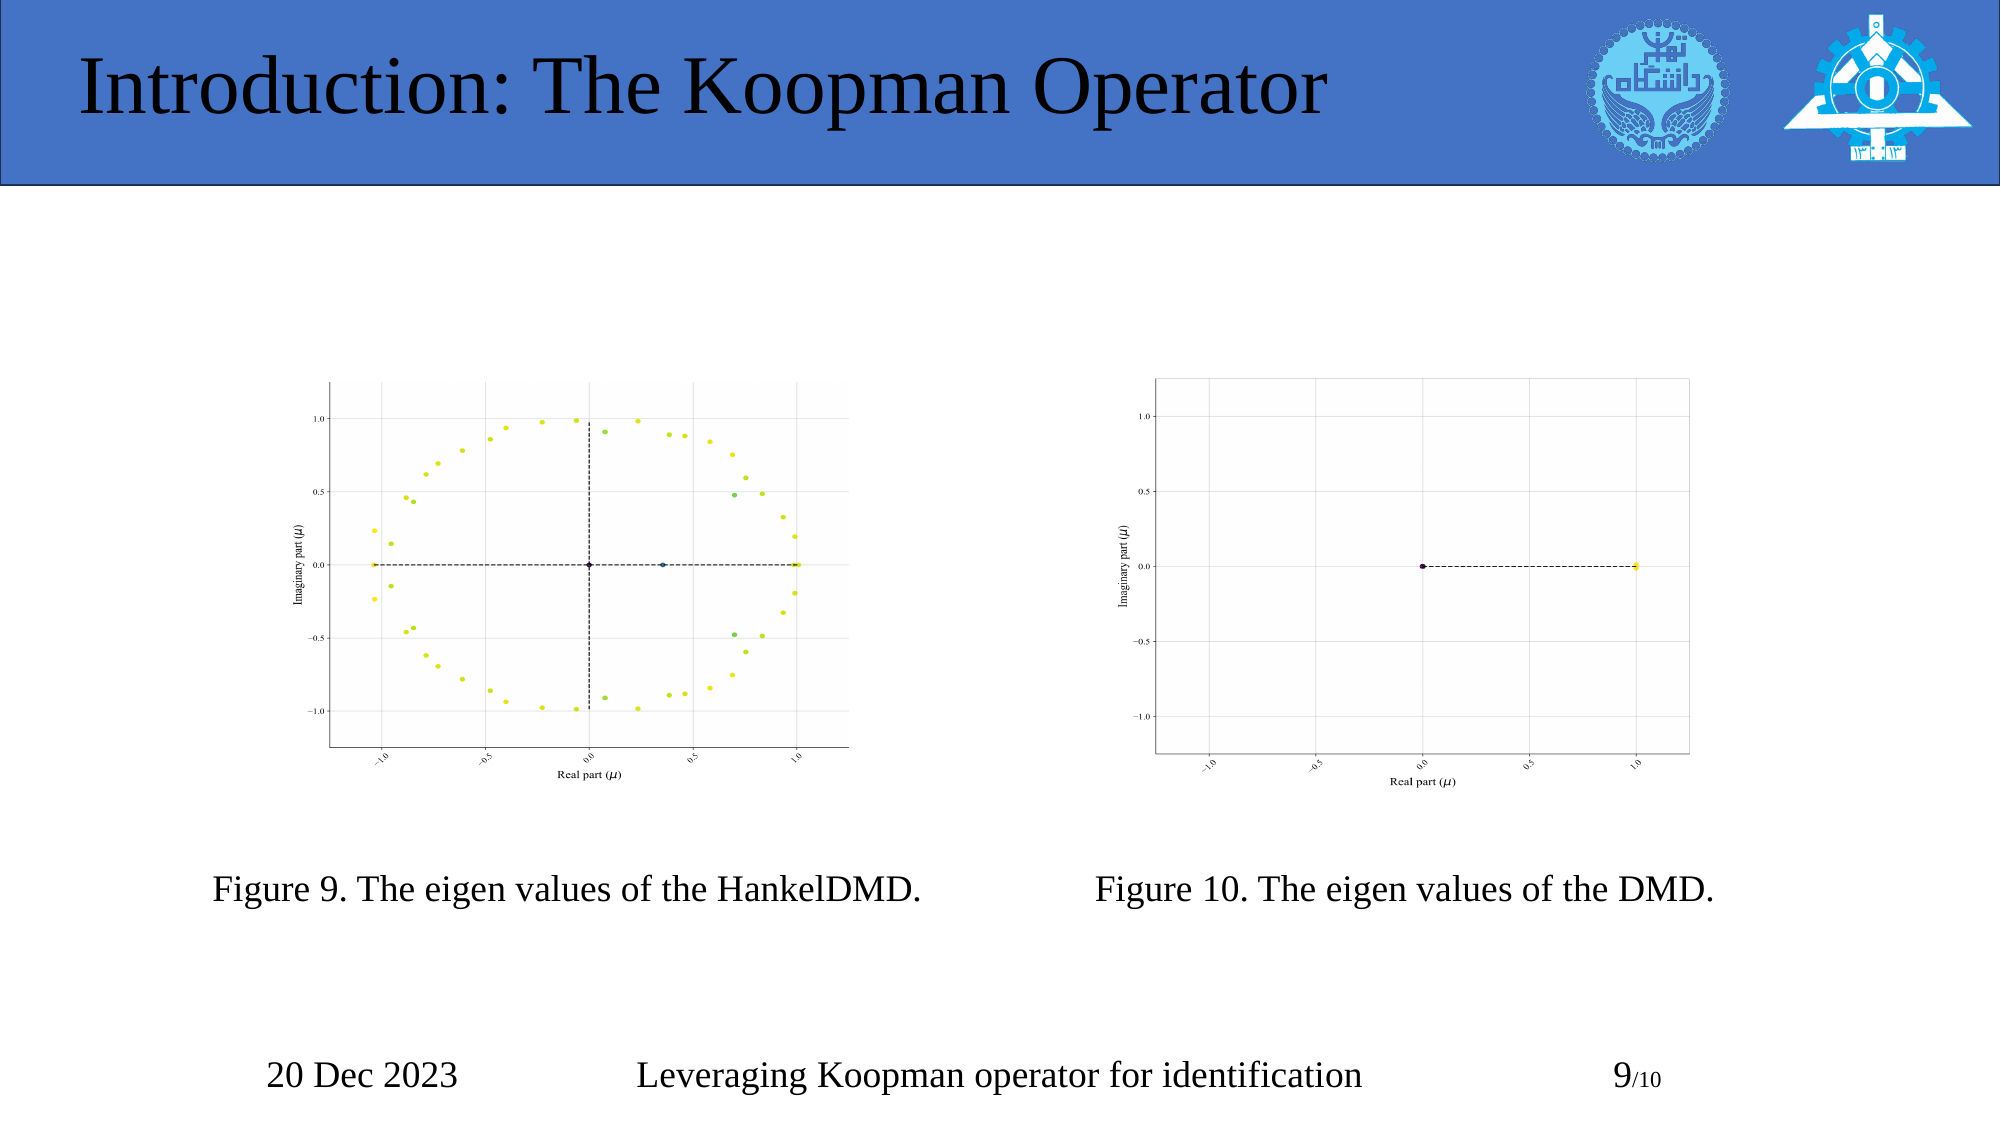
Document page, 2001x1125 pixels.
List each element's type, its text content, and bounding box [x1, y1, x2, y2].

picture [1780, 12, 1975, 163]
slide_number 9/10 [1412, 1042, 1863, 1103]
footer Leveraging Koopman operator for identification [611, 1042, 1389, 1103]
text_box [1030, 373, 1781, 917]
text_box Introduction: The Koopman Operator [63, 22, 1389, 138]
picture [1578, 12, 1738, 163]
text_box [0, 0, 2000, 186]
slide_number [137, 1042, 588, 1103]
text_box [192, 373, 943, 917]
